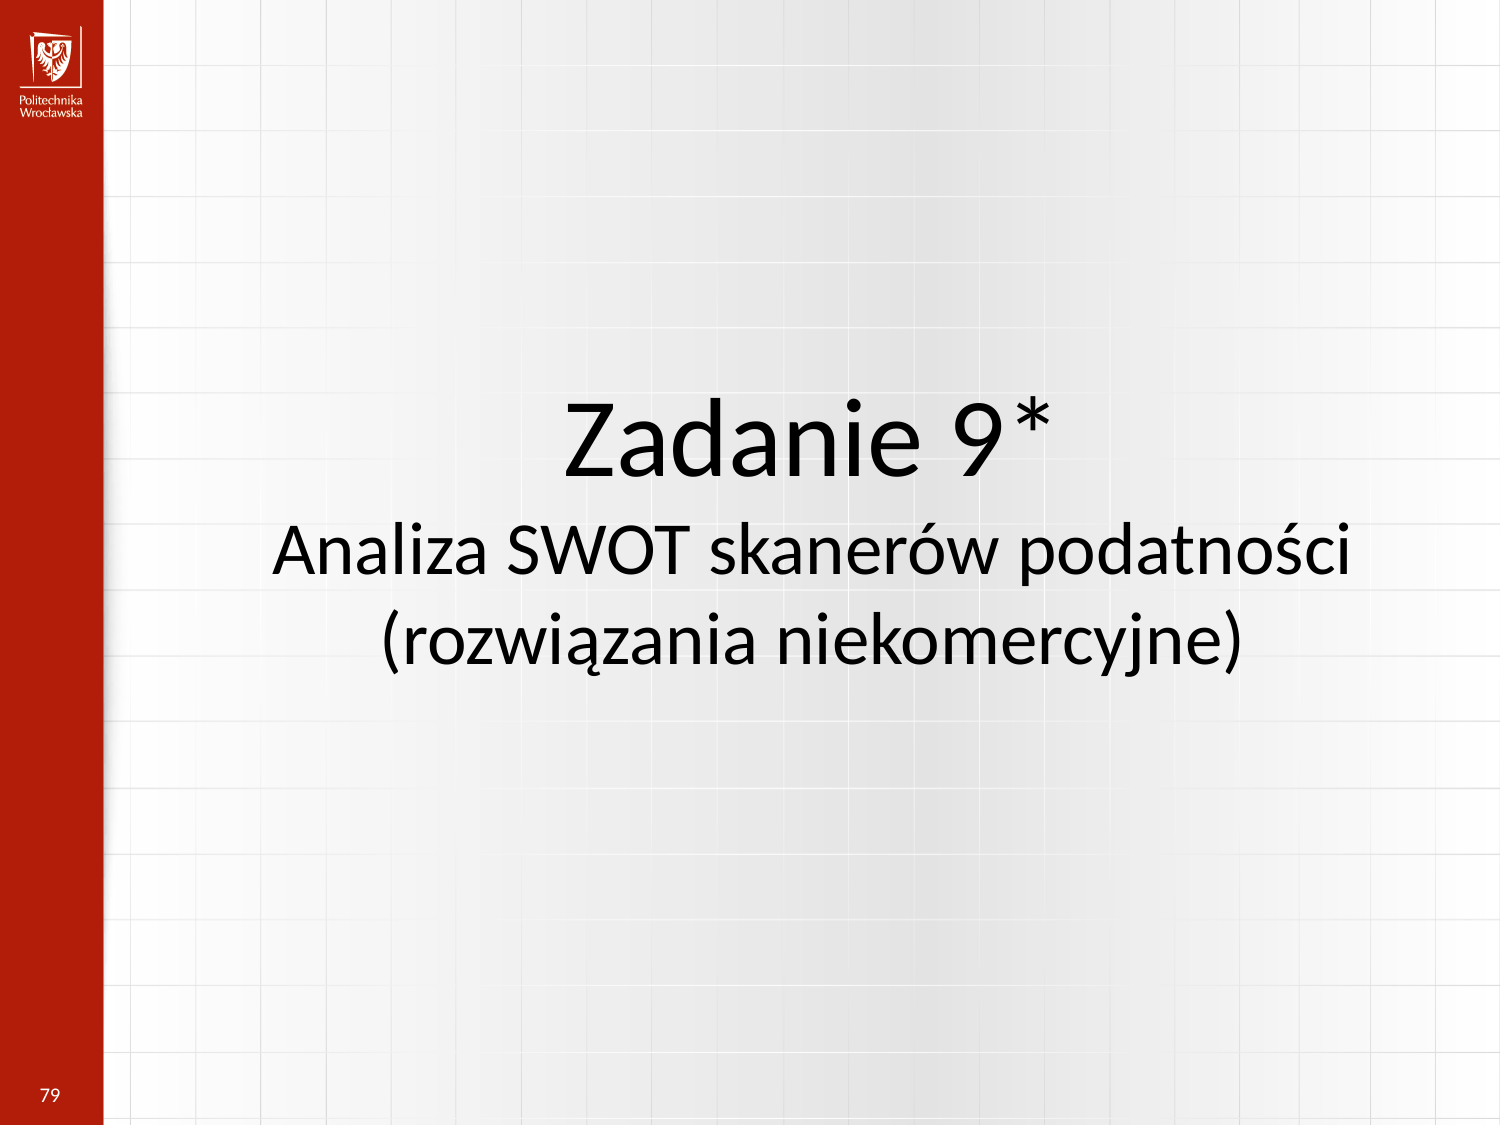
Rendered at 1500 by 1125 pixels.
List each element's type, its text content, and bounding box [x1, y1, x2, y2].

picture [0, 0, 1500, 1125]
list Zadanie 9* Analiza SWOT skanerów podatności (rozwiązania niekomercyjne) [140, 515, 1500, 657]
